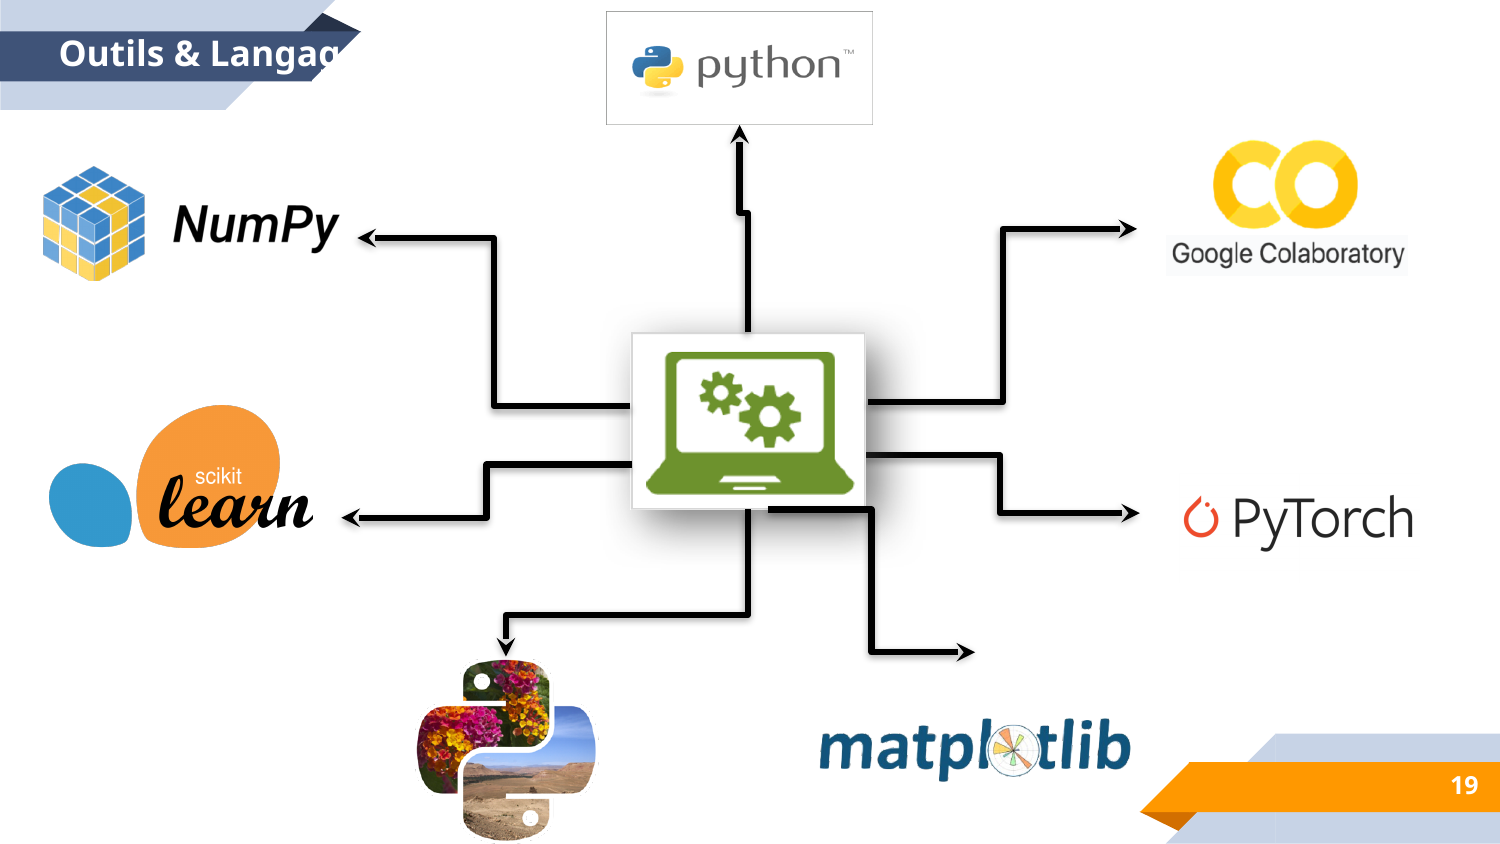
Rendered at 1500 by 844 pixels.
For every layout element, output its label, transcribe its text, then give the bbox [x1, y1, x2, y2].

picture [606, 11, 874, 126]
picture [412, 656, 600, 844]
slide_number 19 [1249, 760, 1494, 813]
picture [15, 156, 430, 282]
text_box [870, 455, 1141, 514]
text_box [357, 237, 631, 407]
text_box Outils & Langage [0, 23, 519, 82]
picture [49, 405, 313, 548]
picture [629, 332, 866, 510]
picture [1179, 473, 1420, 583]
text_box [553, 461, 701, 705]
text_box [799, 477, 944, 685]
picture [1126, 127, 1457, 279]
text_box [341, 464, 549, 518]
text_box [867, 228, 1138, 403]
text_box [639, 224, 848, 233]
picture [765, 690, 1185, 813]
